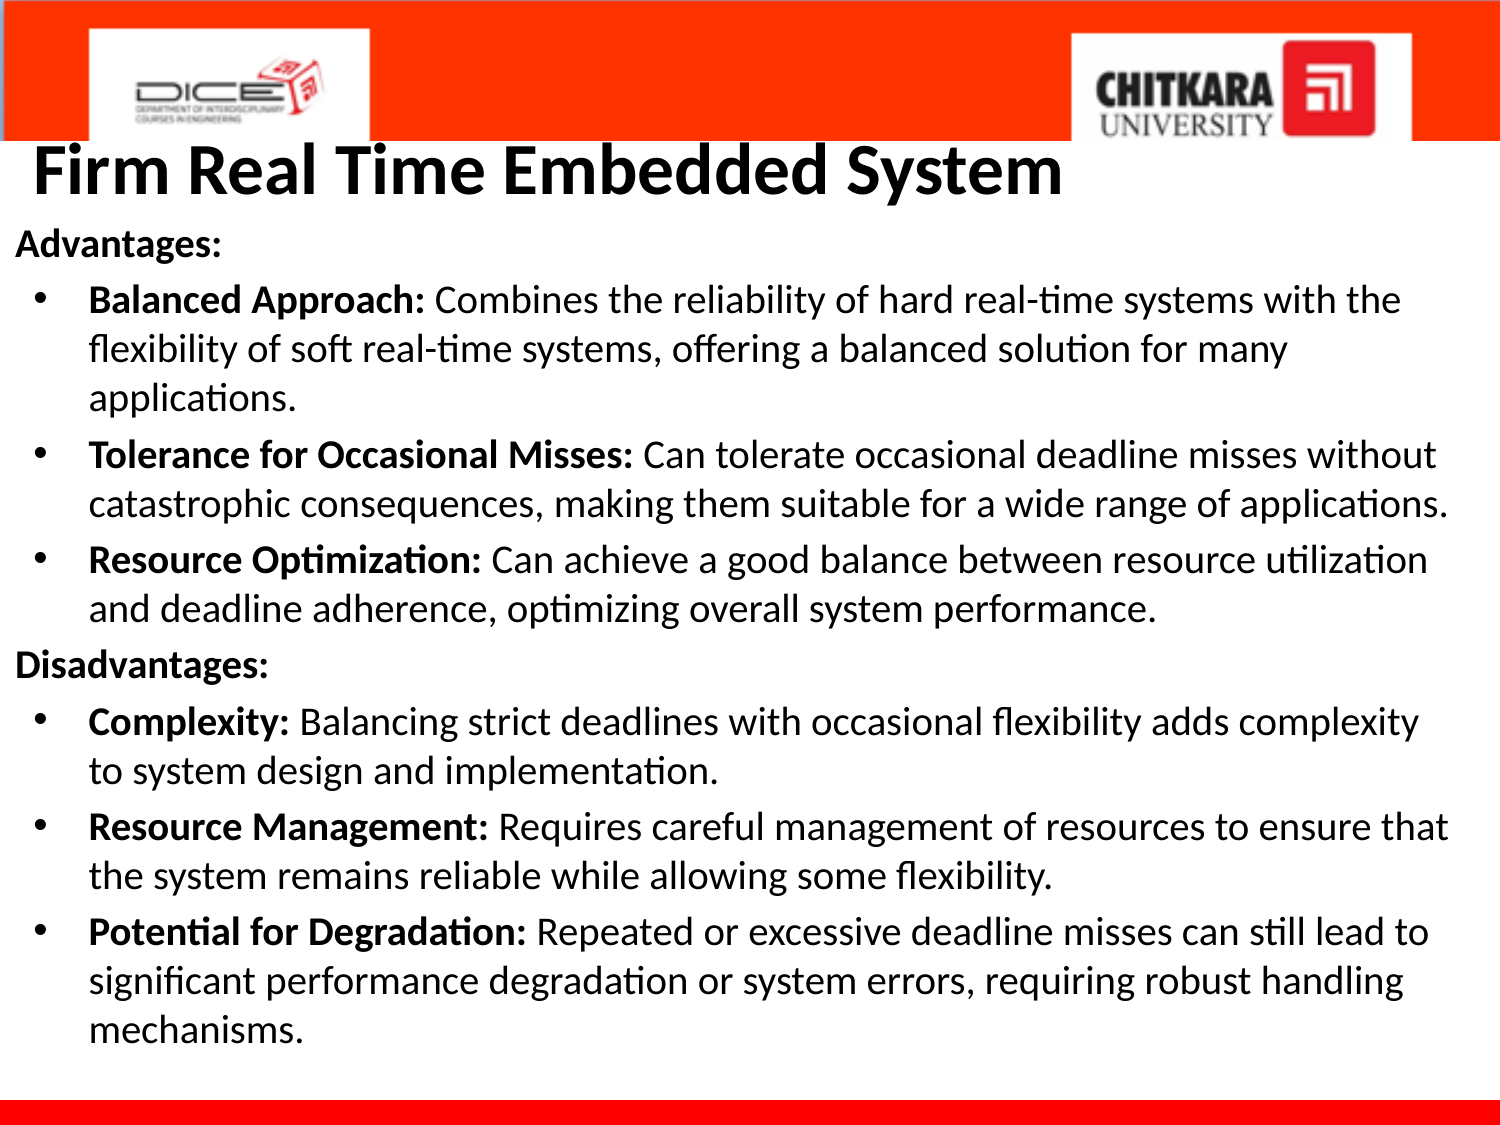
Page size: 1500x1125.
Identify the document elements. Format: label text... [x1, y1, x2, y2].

picture [0, 0, 1500, 141]
list Firm Real Time Embedded System Advantages: Balanced Approach: Combines the reliability of hard real-time systems with the flexibility of soft real-time systems, offering a balanced solution for many applications. Tolerance for Occasional Misses: Can tolerate occasional deadline misses without catastrophic consequences, making them suitable for a wide range of applications. Resource Optimization: Can achieve a good balance between resource utilization and deadline adherence, optimizing overall system performance. Disadvantages: Complexity: Balancing strict deadlines with occasional flexibility adds complexity to system design and implementation. Resource Management: Requires careful management of resources to ensure that the system remains reliable while allowing some flexibility. Potential for Degradation: Repeated or excessive deadline misses can still lead to significant performance degradation or system errors, requiring robust handling mechanisms. [0, 149, 1471, 1083]
